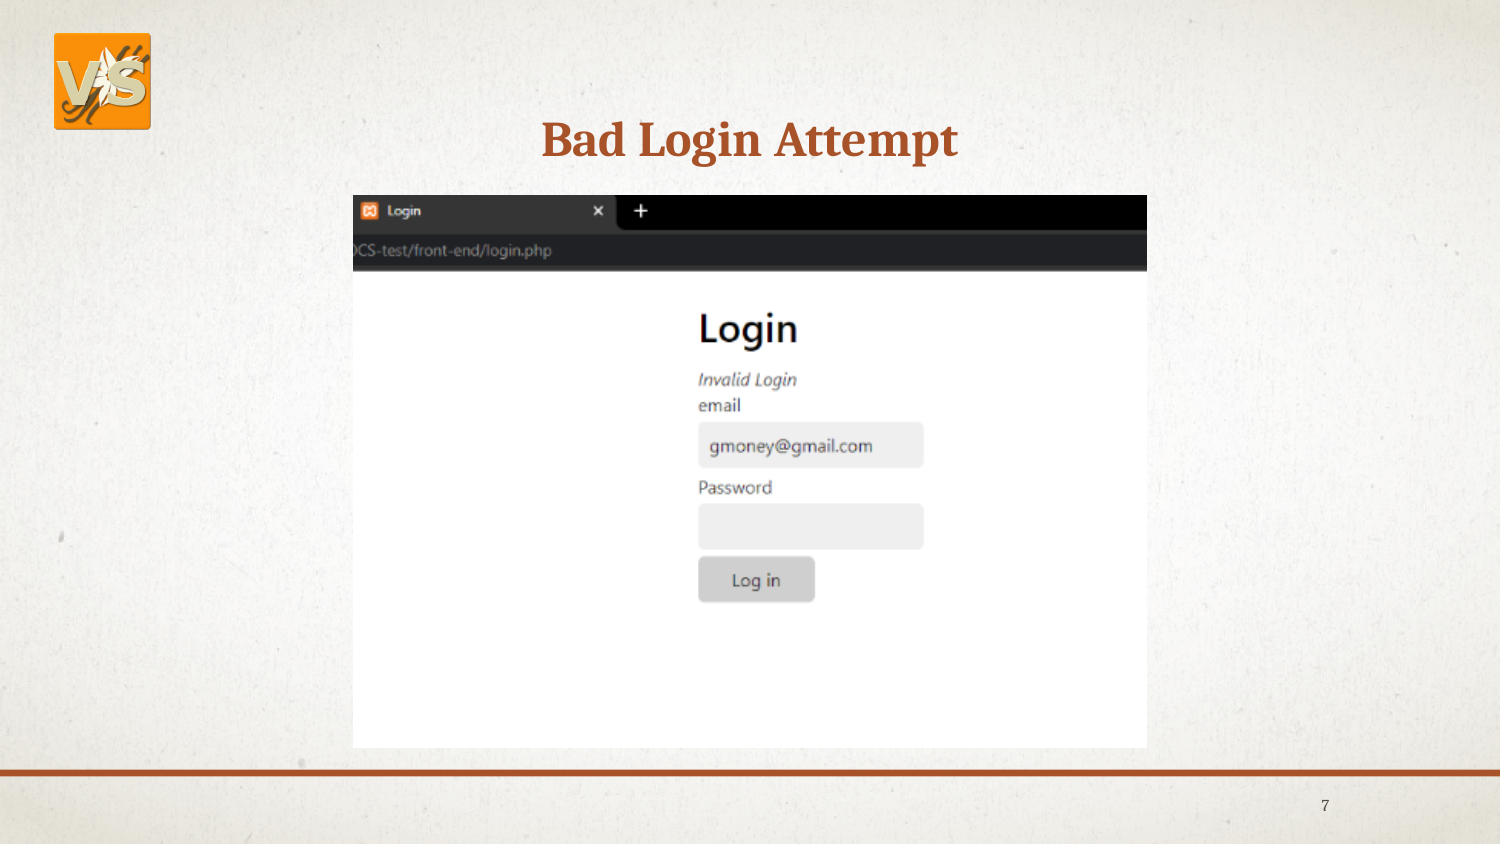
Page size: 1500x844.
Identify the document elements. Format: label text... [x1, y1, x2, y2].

picture [0, 0, 1500, 769]
picture [0, 777, 1500, 844]
title Bad Login Attempt [159, 32, 1341, 173]
slide_number ‹#› [1254, 789, 1341, 820]
